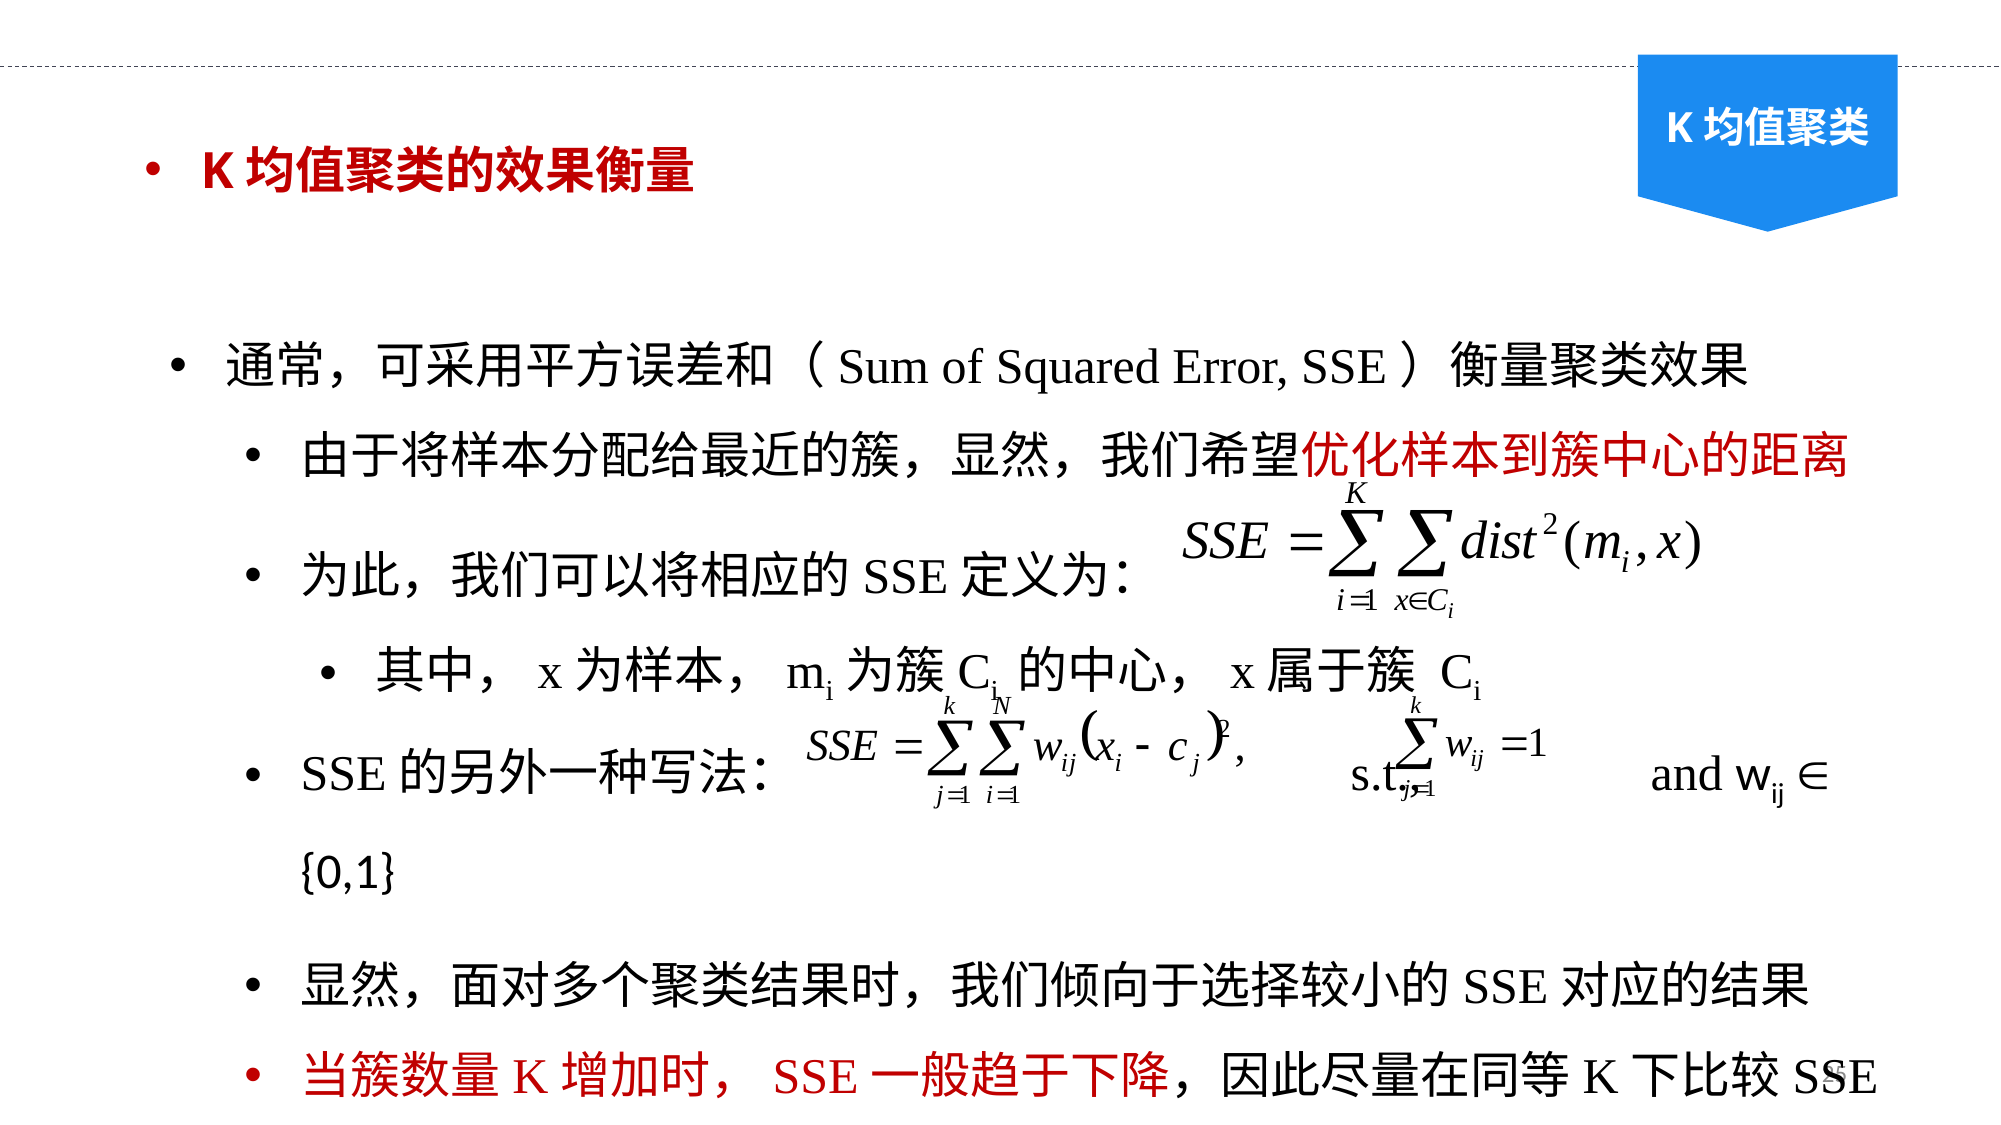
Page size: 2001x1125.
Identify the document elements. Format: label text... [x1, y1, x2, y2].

text_box [1636, 67, 1899, 124]
text_box [1669, 206, 1866, 233]
slide_number 25 [1412, 1042, 1863, 1103]
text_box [798, 686, 1253, 817]
text_box 通常，可采用平方误差和（Sum of Squared Error, SSE）衡量聚类效果 由于将样本分配给最近的簇，显然，我们希望优化样本到簇中心的距离 为此，我们可以将相应的SSE定义为： 其中，x为样本，mi为簇Ci 的中心，x属于簇 Ci SSE的另外一种写法： s.t., and wij  {0,1} 显然，面对多个聚类结果时，我们倾向于选择较小的SSE对应的结果 当簇数量K增加时，SSE一般趋于下降，因此尽量在同等K下比较SSE 某个K和SSE都较小的聚类，显然优于K和SSE都较大的聚类 [79, 296, 1924, 1125]
text_box K均值聚类的效果衡量 [54, 124, 1946, 206]
text_box [1636, 53, 1899, 66]
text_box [1172, 468, 1711, 631]
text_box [1388, 686, 1552, 808]
text_box K均值聚类 [1650, 93, 1885, 124]
